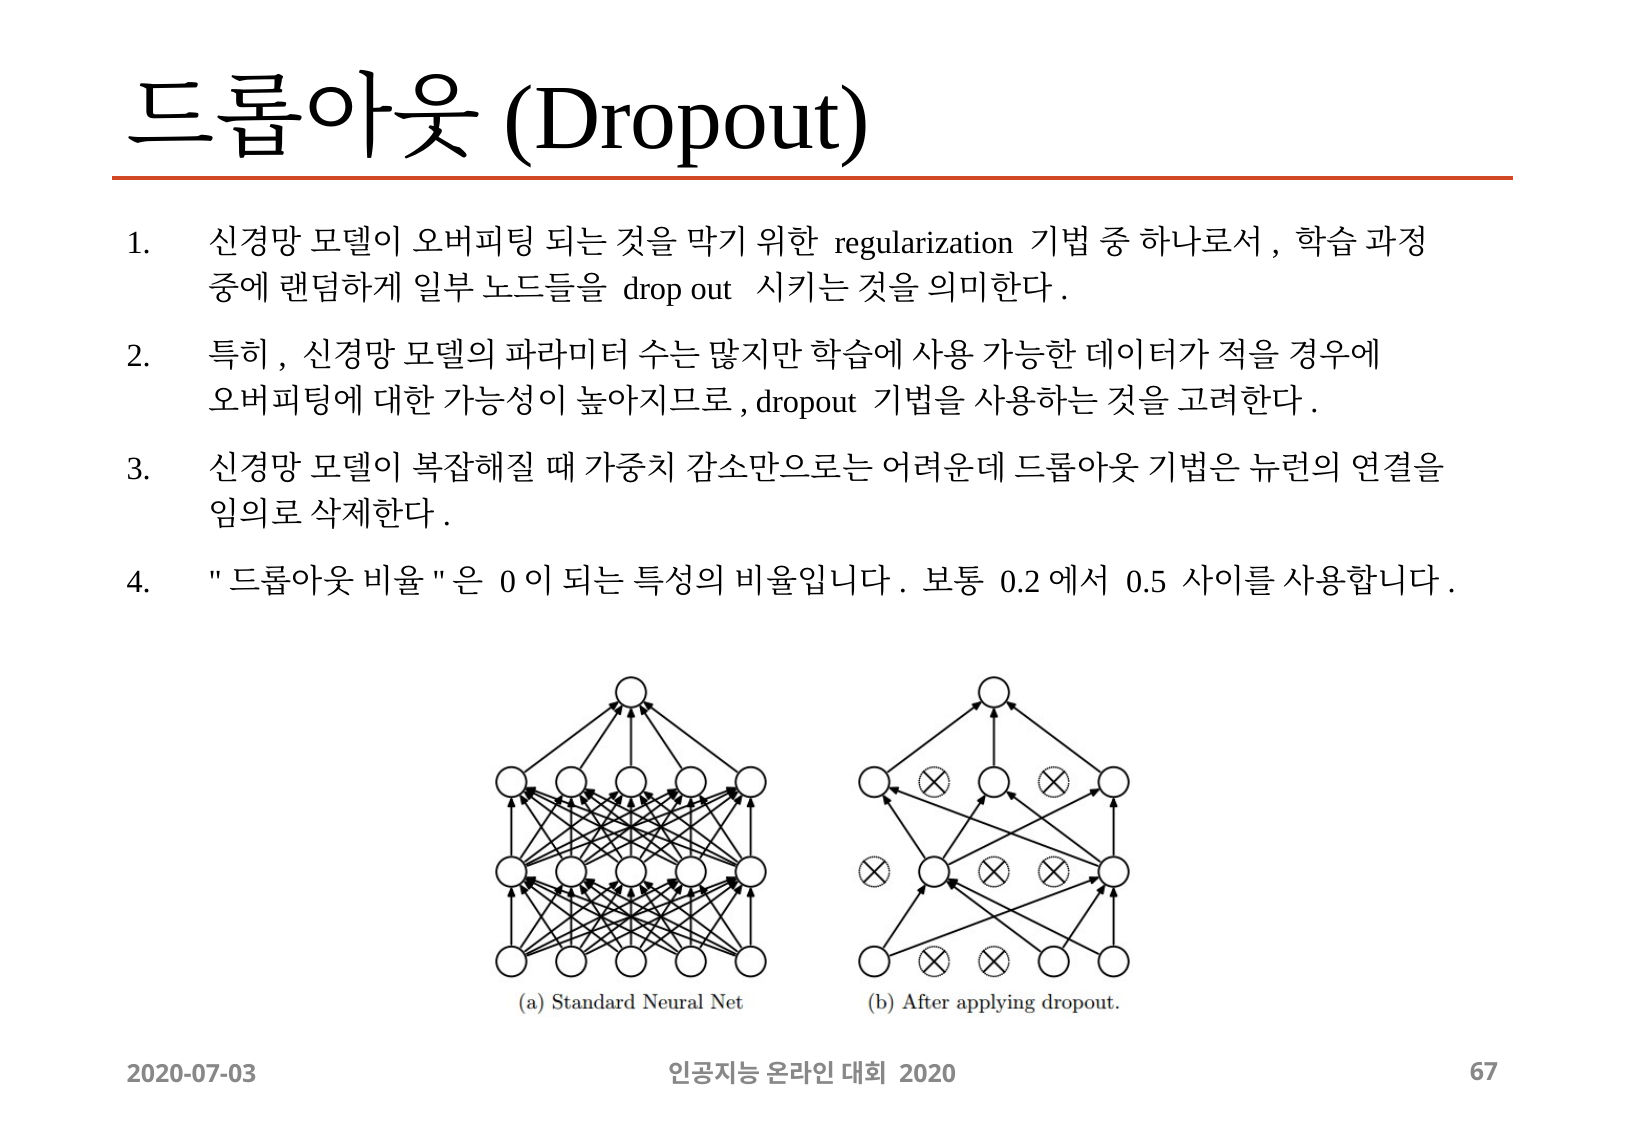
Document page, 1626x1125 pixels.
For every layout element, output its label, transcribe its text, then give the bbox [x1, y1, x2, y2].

footer 인공지능 온라인 대회 2020 [538, 1042, 1087, 1103]
slide_number ‹#› [1433, 1042, 1514, 1103]
list 신경망 모델이 오버피팅 되는 것을 막기 위한 regularization 기법 중 하나로서, 학습 과정 중에 랜덤하게 일부 노드들을 drop out 시키는 것을 의미한다. 특히, 신경망 모델의 파라미터 수는 많지만 학습에 사용 가능한 데이터가 적을 경우에 오버피팅에 대한 가능성이 높아지므로, dropout 기법을 사용하는 것을 고려한다. 신경망 모델이 복잡해질 때 가중치 감소만으로는 어려운데 드롭아웃 기법은 뉴런의 연결을 임의로 삭제한다. "드롭아웃 비율"은 0이 되는 특성의 비율입니다. 보통 0.2에서 0.5 사이를 사용합니다. [111, 205, 1514, 648]
picture [490, 673, 1135, 1018]
title 드롭아웃(Dropout) [111, 59, 1514, 179]
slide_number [111, 1042, 303, 1103]
